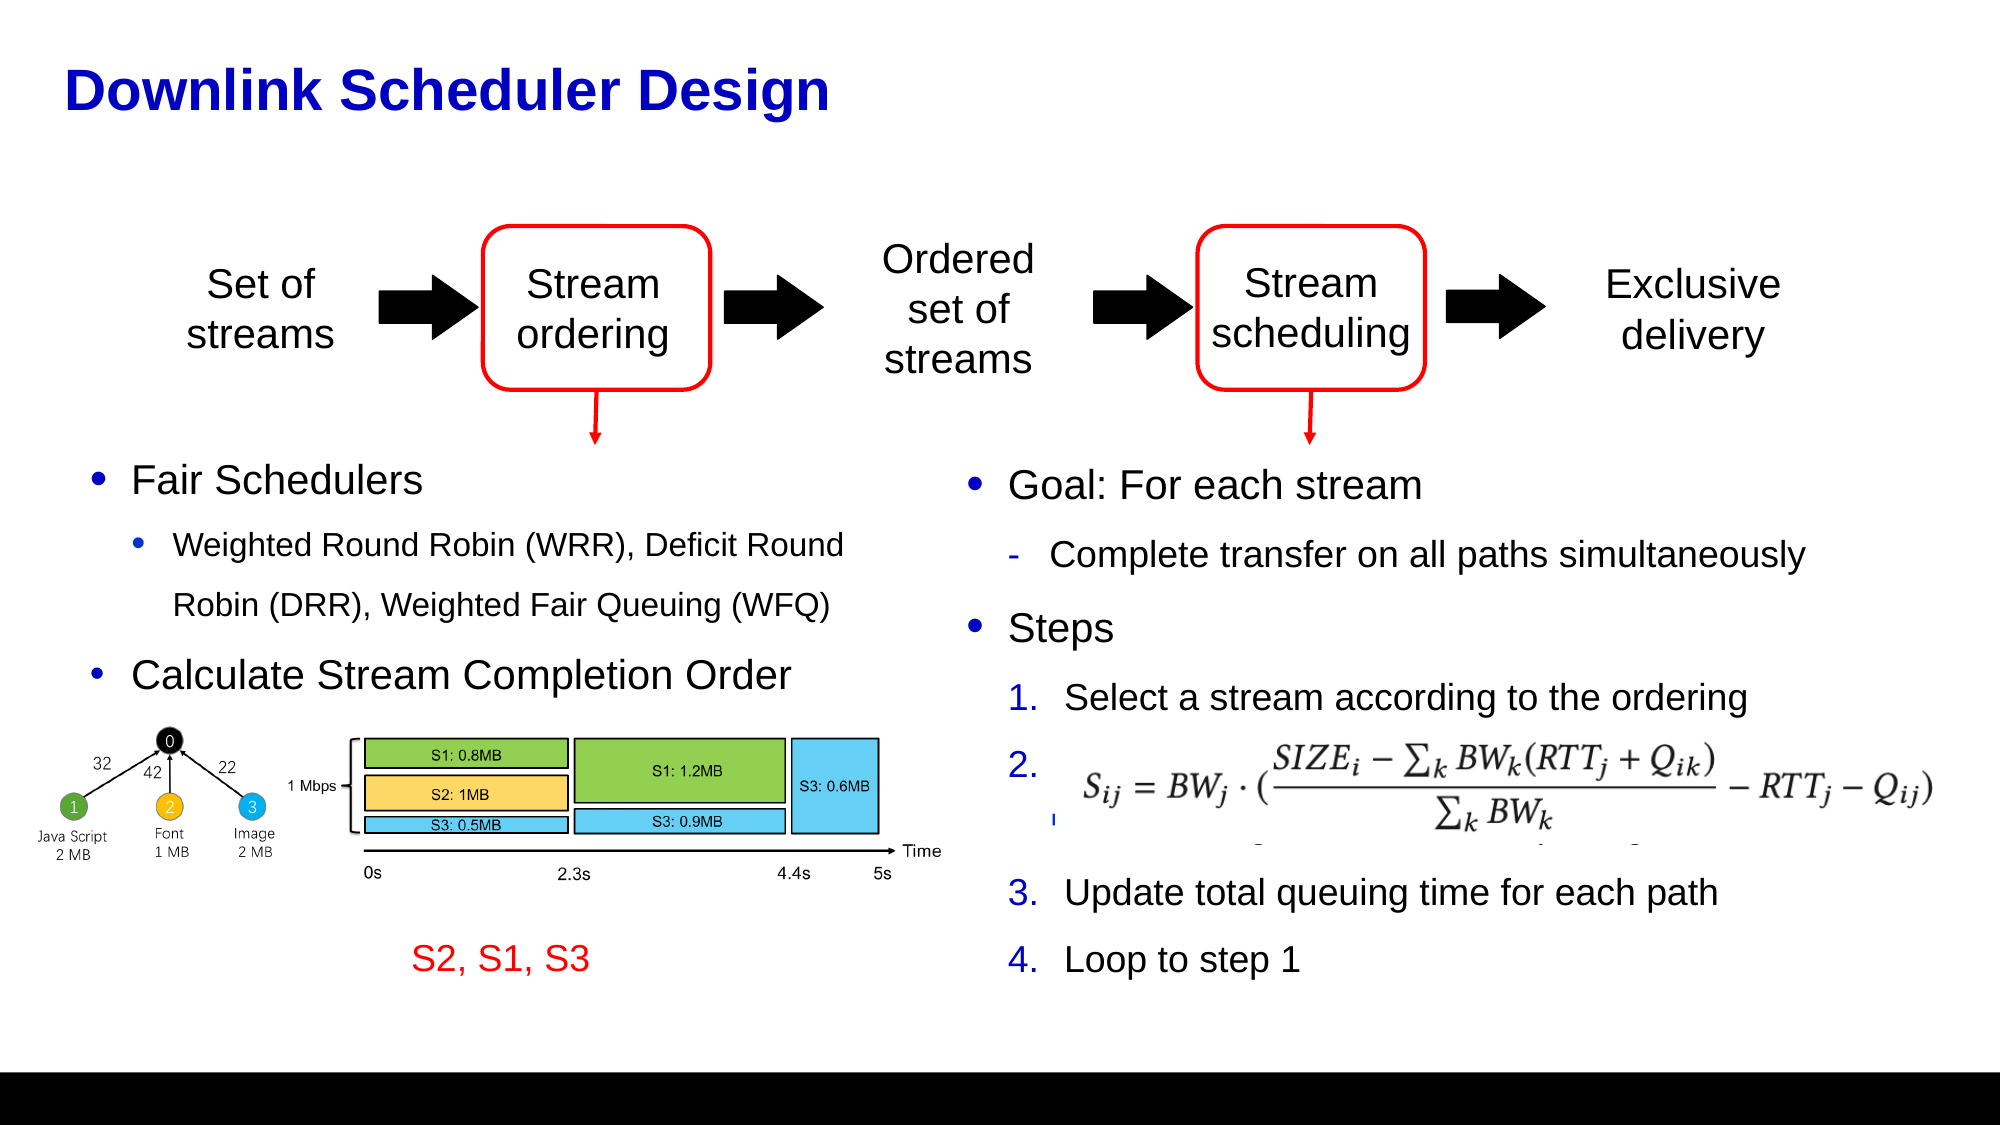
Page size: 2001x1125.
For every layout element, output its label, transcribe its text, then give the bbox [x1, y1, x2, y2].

picture [1055, 724, 1959, 844]
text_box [1093, 248, 1192, 365]
title Downlink Scheduler Design [50, 35, 1953, 147]
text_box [482, 225, 711, 446]
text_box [724, 223, 1078, 391]
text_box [1446, 249, 1813, 367]
text_box Fair Schedulers Weighted Round Robin (WRR), Deficit Round Robin (DRR), Weighted Fair Queuing (WFQ) Calculate Stream Completion Order [75, 420, 909, 722]
text_box Fair Schedulers Weighted Round Robin (WRR), Deficit Round Robin (DRR), Weighted Fair Queuing (WFQ) Calculate Stream Completion Order [75, 902, 909, 995]
list Goal: For each stream Complete transfer on all paths simultaneously Steps Select a stream according to the ordering For this stream, allocate byte quotas on all paths Considering RTT, bandwidth, queuing time Update total queuing time for each path Loop to step 1 [951, 425, 1925, 999]
picture [28, 724, 952, 895]
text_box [1197, 225, 1426, 446]
text_box S2, S1, S3 [396, 926, 624, 1031]
text_box Set of streams [142, 249, 377, 364]
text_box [379, 248, 477, 366]
